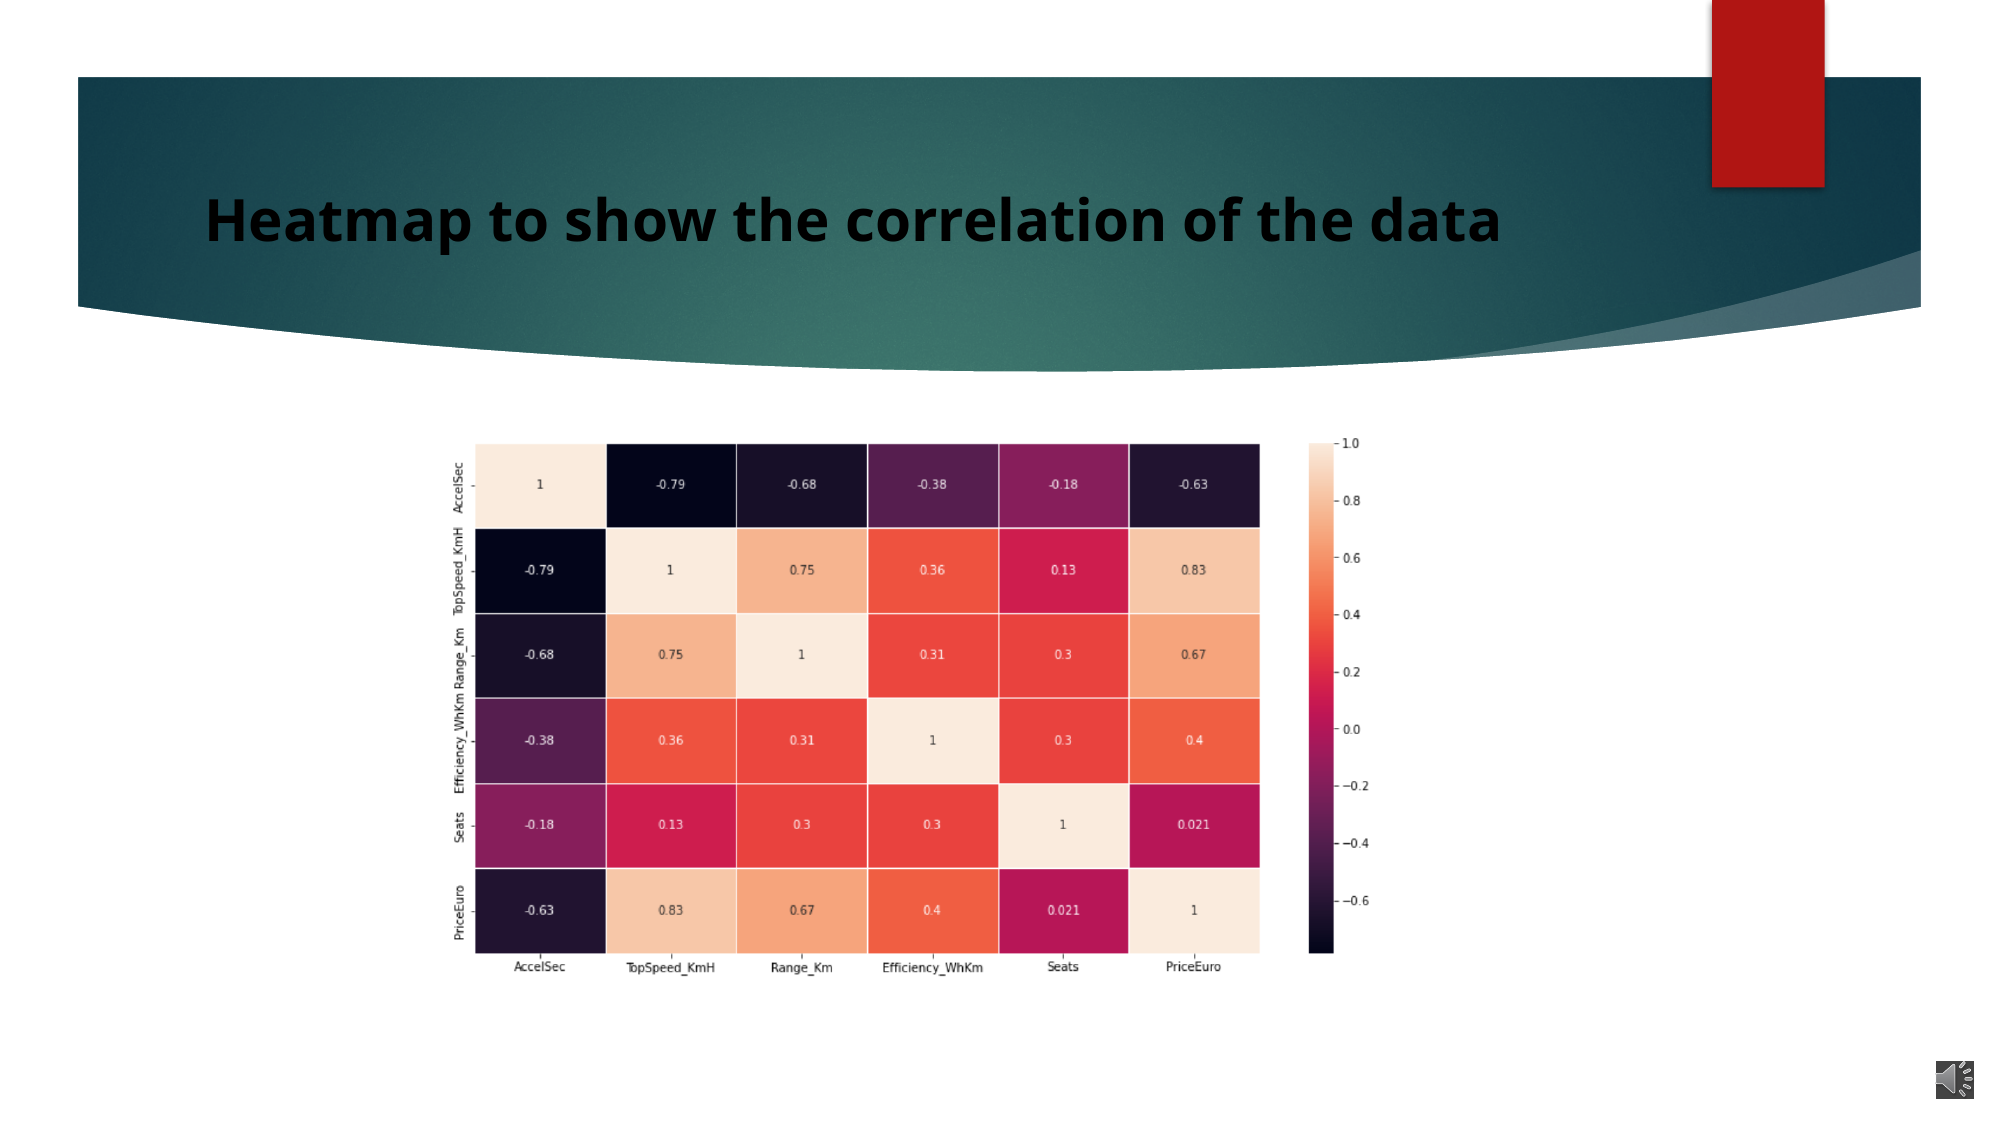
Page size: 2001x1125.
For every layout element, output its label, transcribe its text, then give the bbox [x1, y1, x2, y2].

title Heatmap to show the correlation of the data [189, 159, 1638, 276]
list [413, 426, 1414, 988]
picture [1934, 1059, 1976, 1101]
